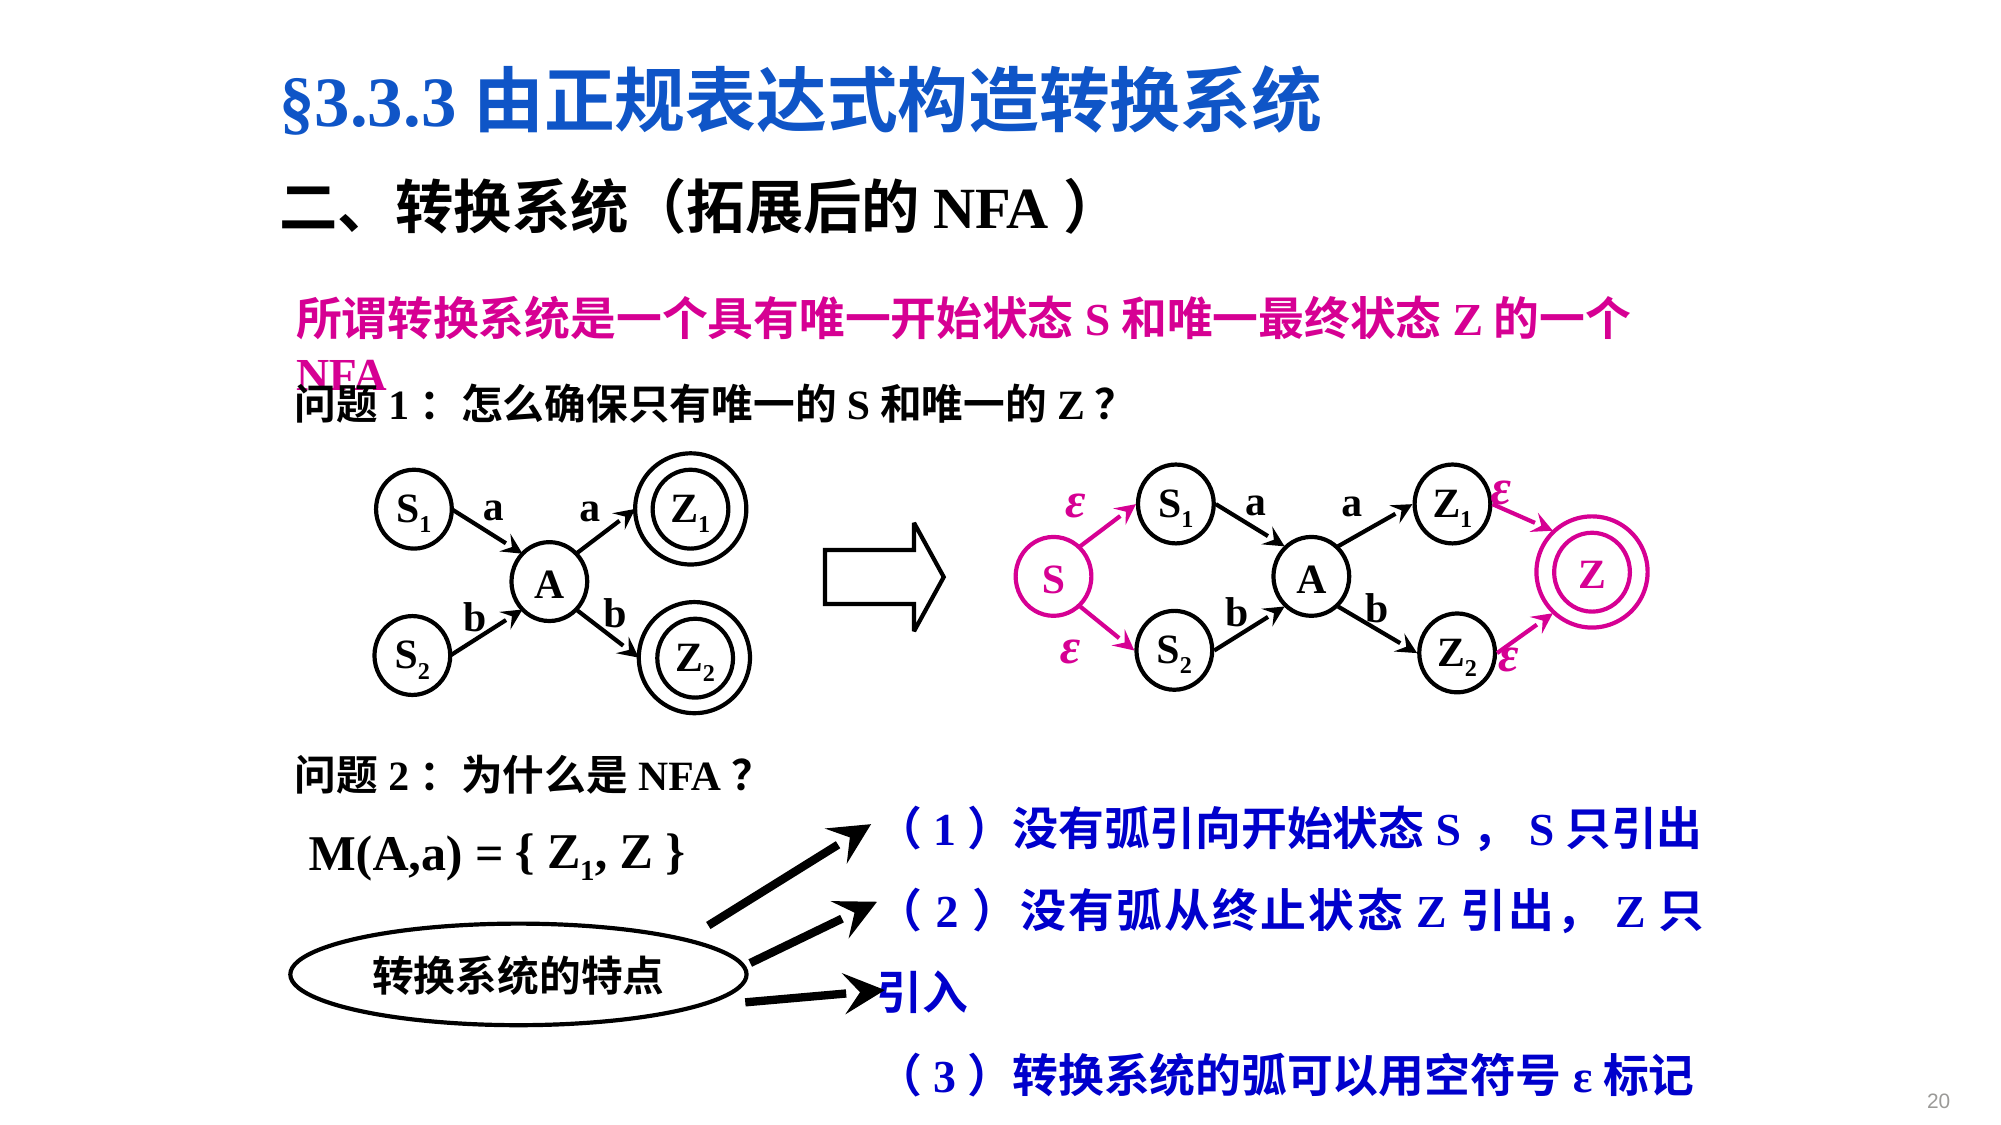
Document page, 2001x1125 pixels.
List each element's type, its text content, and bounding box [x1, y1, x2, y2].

text_box [863, 981, 885, 1003]
text_box 转换系统的特点 [290, 923, 747, 1026]
text_box 问题2：为什么是NFA？ [280, 741, 792, 807]
text_box （1）没有弧引向开始状态S，S只引出 （2）没有弧从终止状态Z引出，Z只引入 （3）转换系统的弧可以用空符号ε标记 [861, 763, 1720, 1110]
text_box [293, 810, 725, 889]
slide_number 20 [1783, 1053, 1950, 1114]
text_box 二、转换系统（拓展后的NFA） [264, 148, 1715, 392]
text_box [848, 824, 872, 844]
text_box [374, 453, 750, 714]
text_box §3.3.3由正规表达式构造转换系统 [264, 31, 1715, 148]
text_box [853, 901, 878, 921]
text_box 问题1：怎么确保只有唯一的S和唯一的Z？ [280, 392, 1277, 436]
text_box 所谓转换系统是一个具有唯一开始状态S和唯一最终状态Z的一个NFA [1277, 282, 1732, 408]
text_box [824, 447, 1648, 693]
